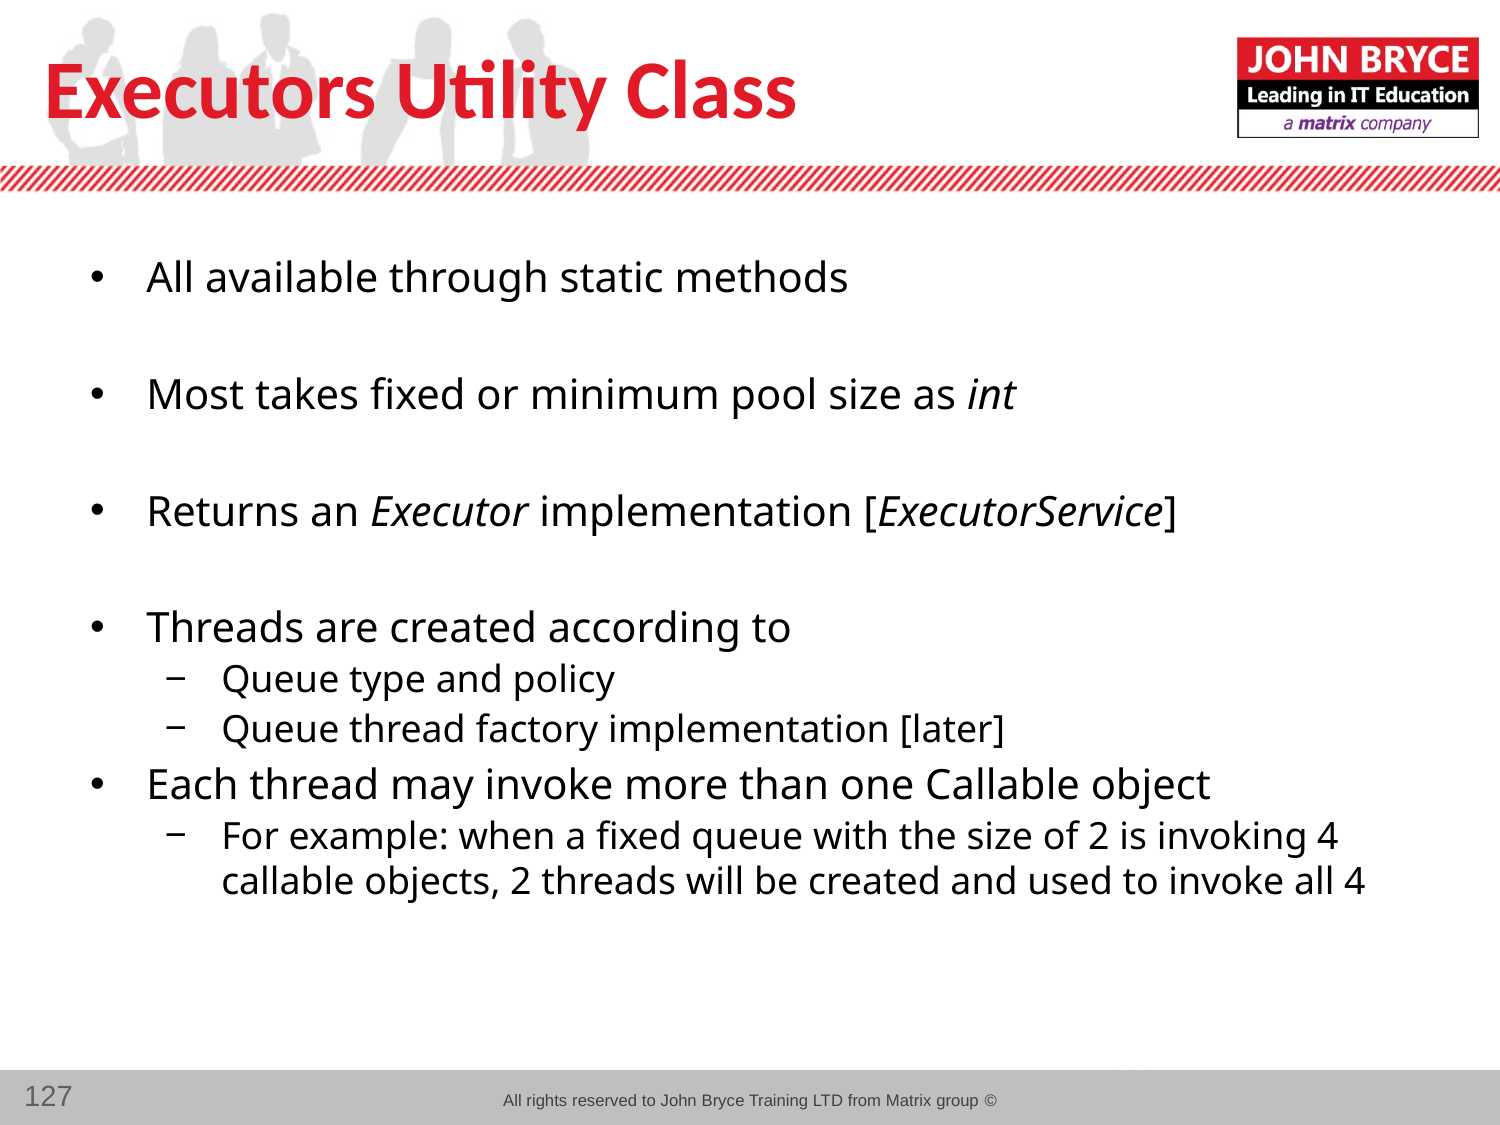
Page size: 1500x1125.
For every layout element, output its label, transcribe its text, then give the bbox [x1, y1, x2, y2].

title Executors Utility Class [29, 21, 1235, 150]
list All available through static methods Most takes fixed or minimum pool size as int Returns an Executor implementation [ExecutorService] Threads are created according to Queue type and policy Queue thread factory implementation [later] Each thread may invoke more than one Callable object For example: when a fixed queue with the size of 2 is invoking 4 callable objects, 2 threads will be created and used to invoke all 4 [75, 243, 1425, 1047]
picture [0, 0, 1500, 1070]
